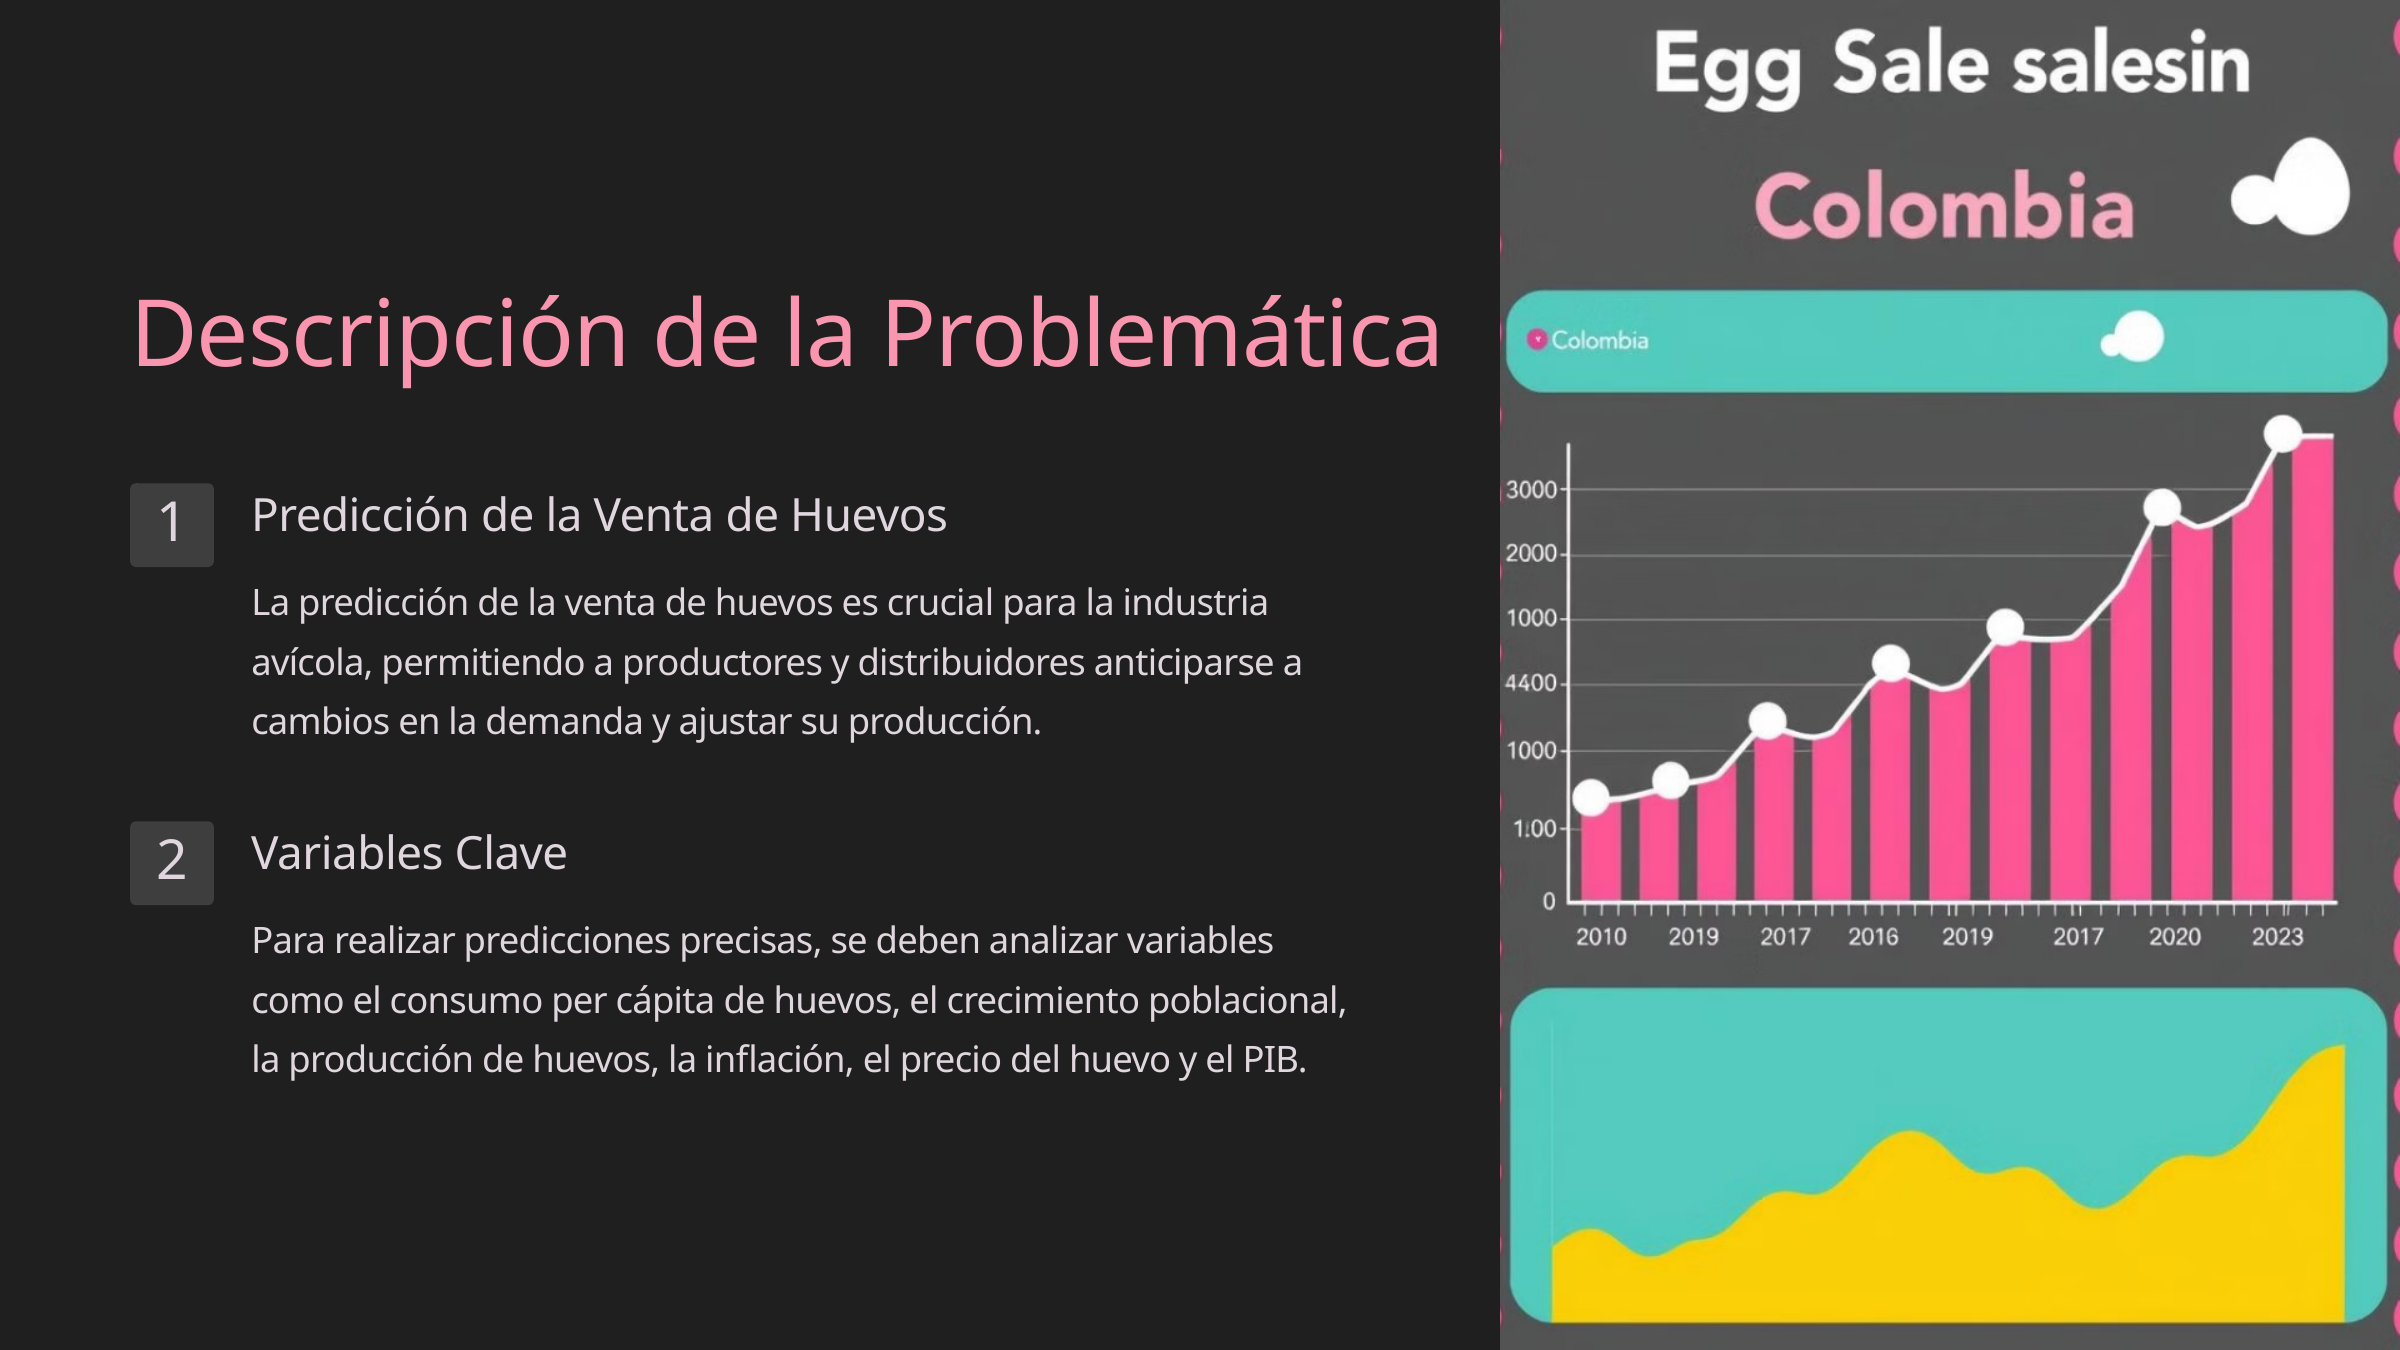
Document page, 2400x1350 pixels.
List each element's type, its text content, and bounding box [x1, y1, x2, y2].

picture [1499, 0, 2400, 1350]
text_box Predicción de la Venta de Huevos [251, 483, 855, 542]
text_box La predicción de la venta de huevos es crucial para la industria avícola, permitiendo a productores y distribuidores anticiparse a cambios en la demanda y ajustar su producción. [251, 563, 1370, 743]
text_box Para realizar predicciones precisas, se deben analizar variables como el consumo per cápita de huevos, el crecimiento poblacional, la producción de huevos, la inflación, el precio del huevo y el PIB. [251, 901, 1370, 1081]
text_box 1 [163, 497, 181, 554]
text_box Descripción de la Problemática [130, 269, 1266, 386]
text_box [130, 821, 214, 906]
text_box [130, 483, 214, 568]
text_box Variables Clave [251, 821, 717, 880]
text_box 2 [158, 835, 186, 892]
